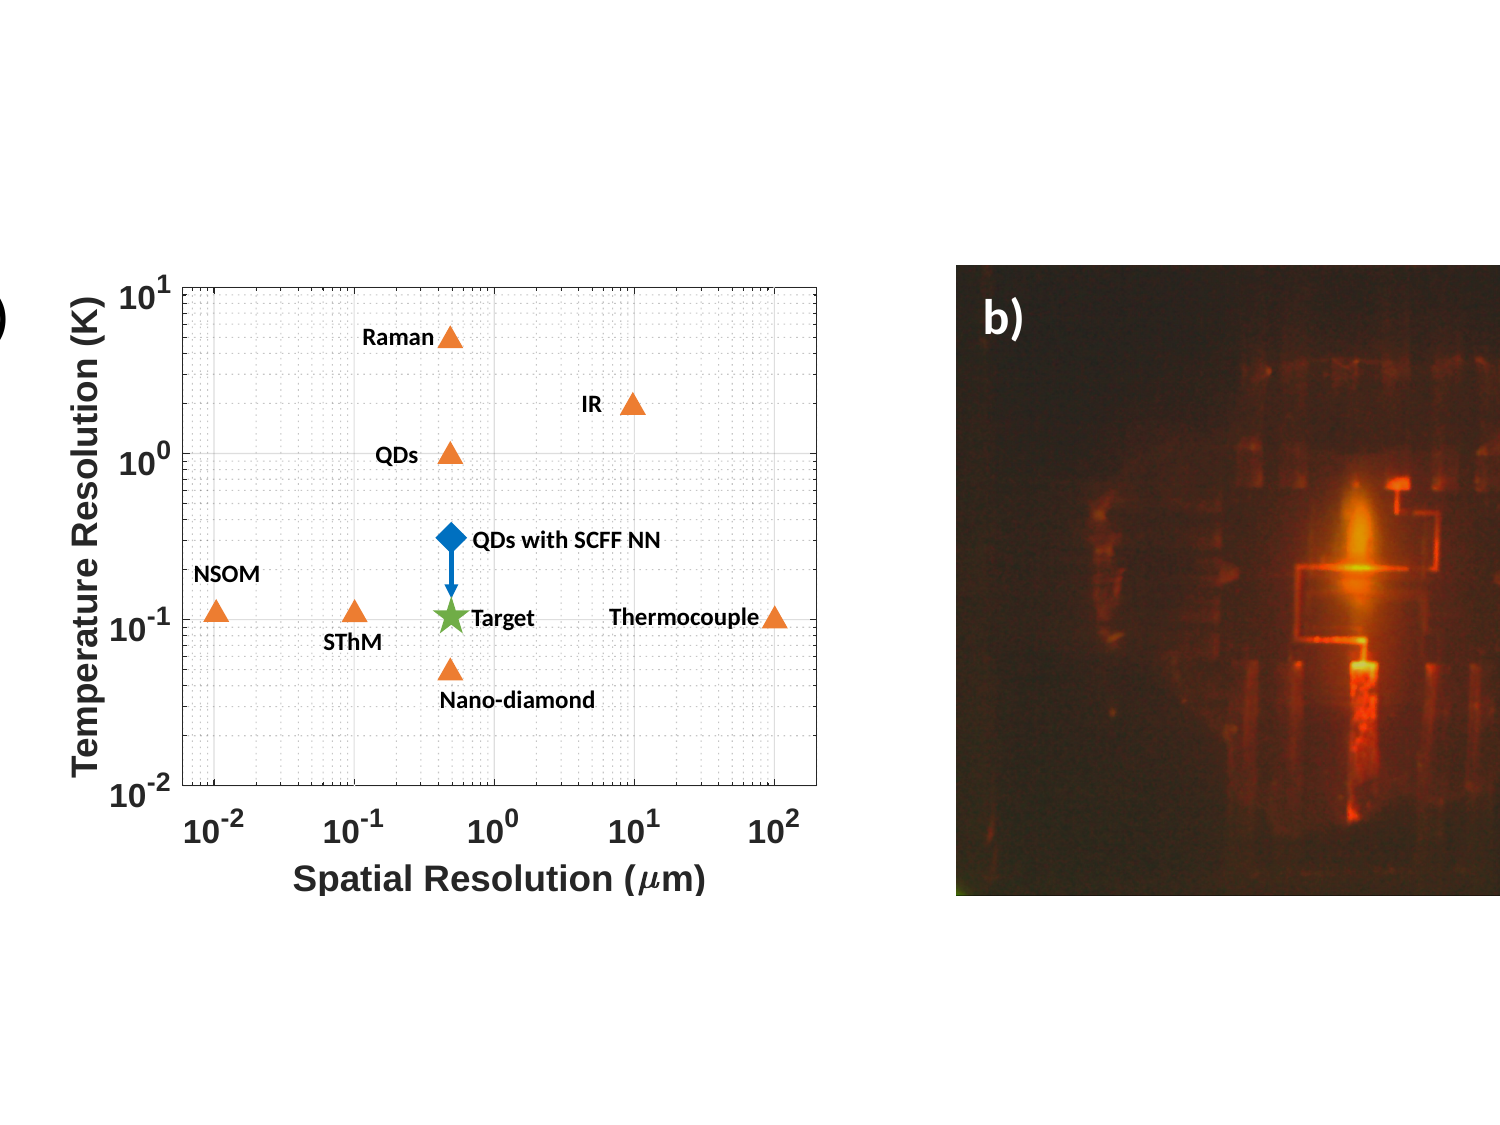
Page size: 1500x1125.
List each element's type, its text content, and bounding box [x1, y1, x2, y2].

text_box a) [0, 276, 24, 352]
picture [956, 265, 1500, 896]
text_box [55, 265, 824, 896]
